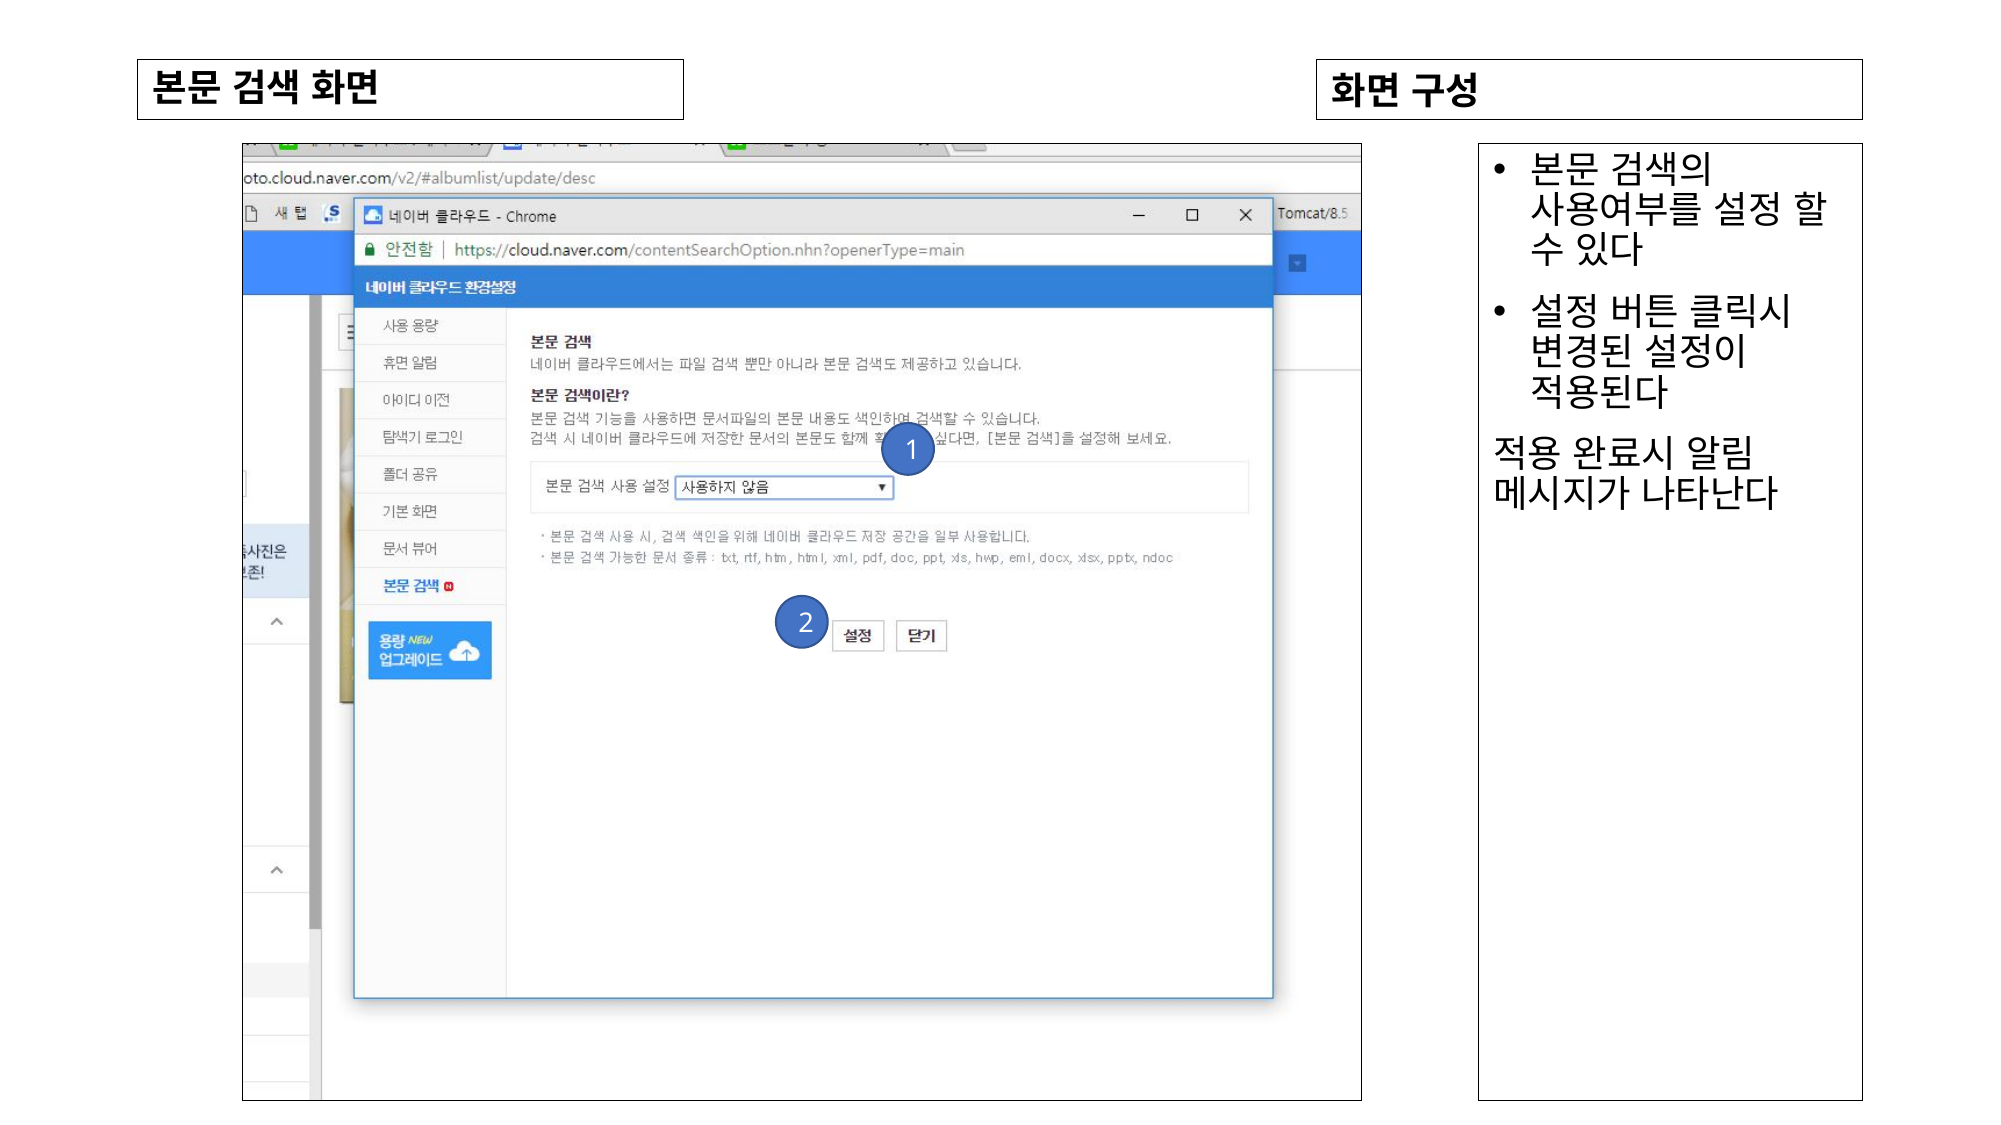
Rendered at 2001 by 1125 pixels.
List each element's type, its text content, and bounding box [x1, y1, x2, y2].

list 화면 구성 [1316, 59, 1863, 120]
title 본문 검색 화면 [137, 59, 684, 120]
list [242, 143, 1362, 1101]
list 본문 검색의 사용여부를 설정 할 수 있다 설정 버튼 클릭시 변경된 설정이 적용된다 적용 완료시 알림 메시지가 나타난다 [1478, 143, 1863, 1101]
